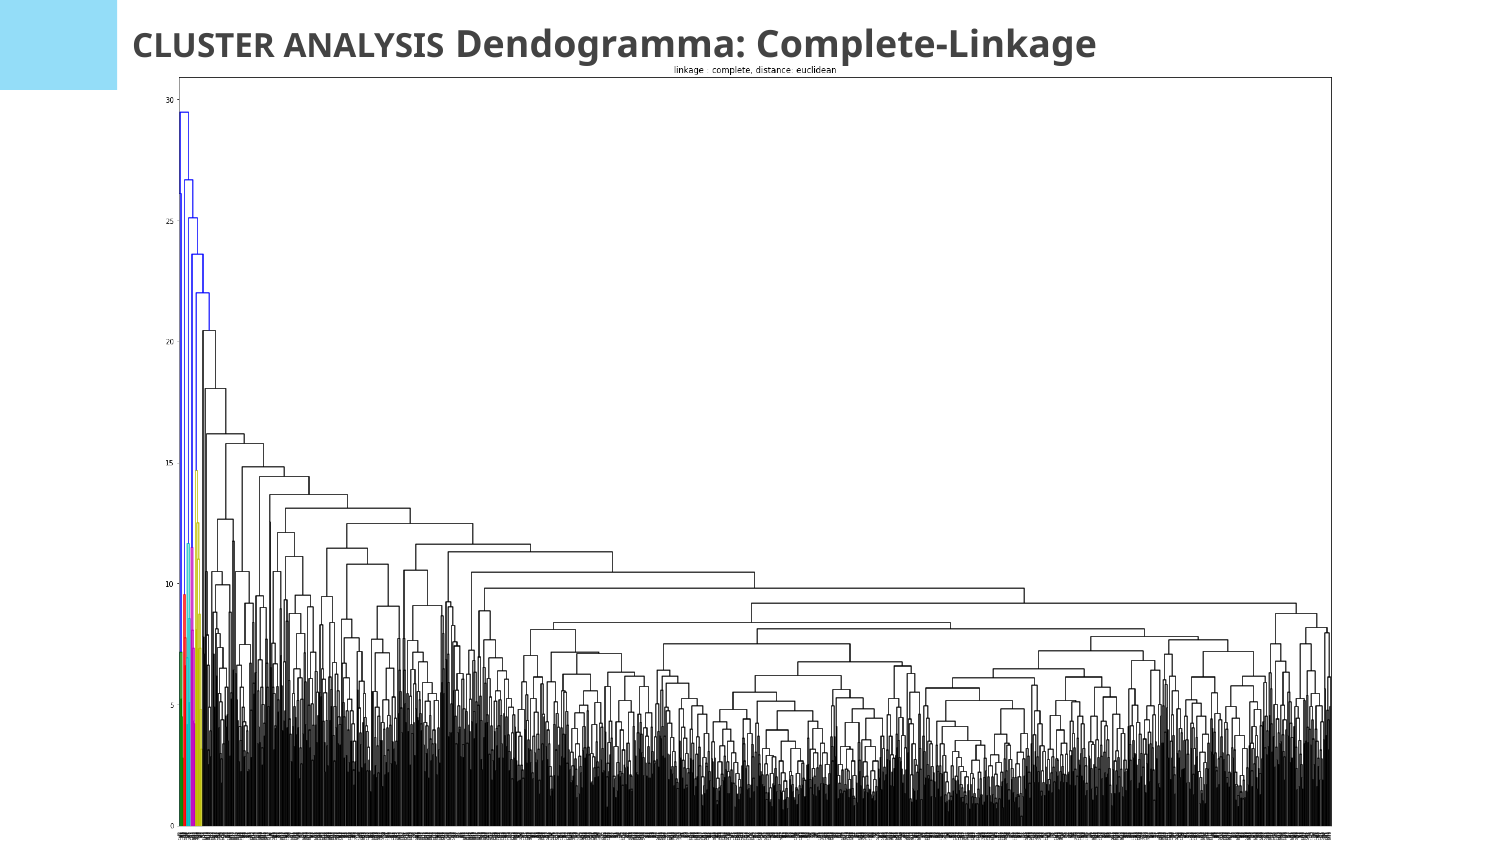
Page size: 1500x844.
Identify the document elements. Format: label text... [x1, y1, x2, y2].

text_box [0, 0, 118, 90]
title CLUSTER ANALYSIS Dendogramma: Complete-Linkage [117, 0, 1381, 112]
picture [160, 61, 1338, 844]
